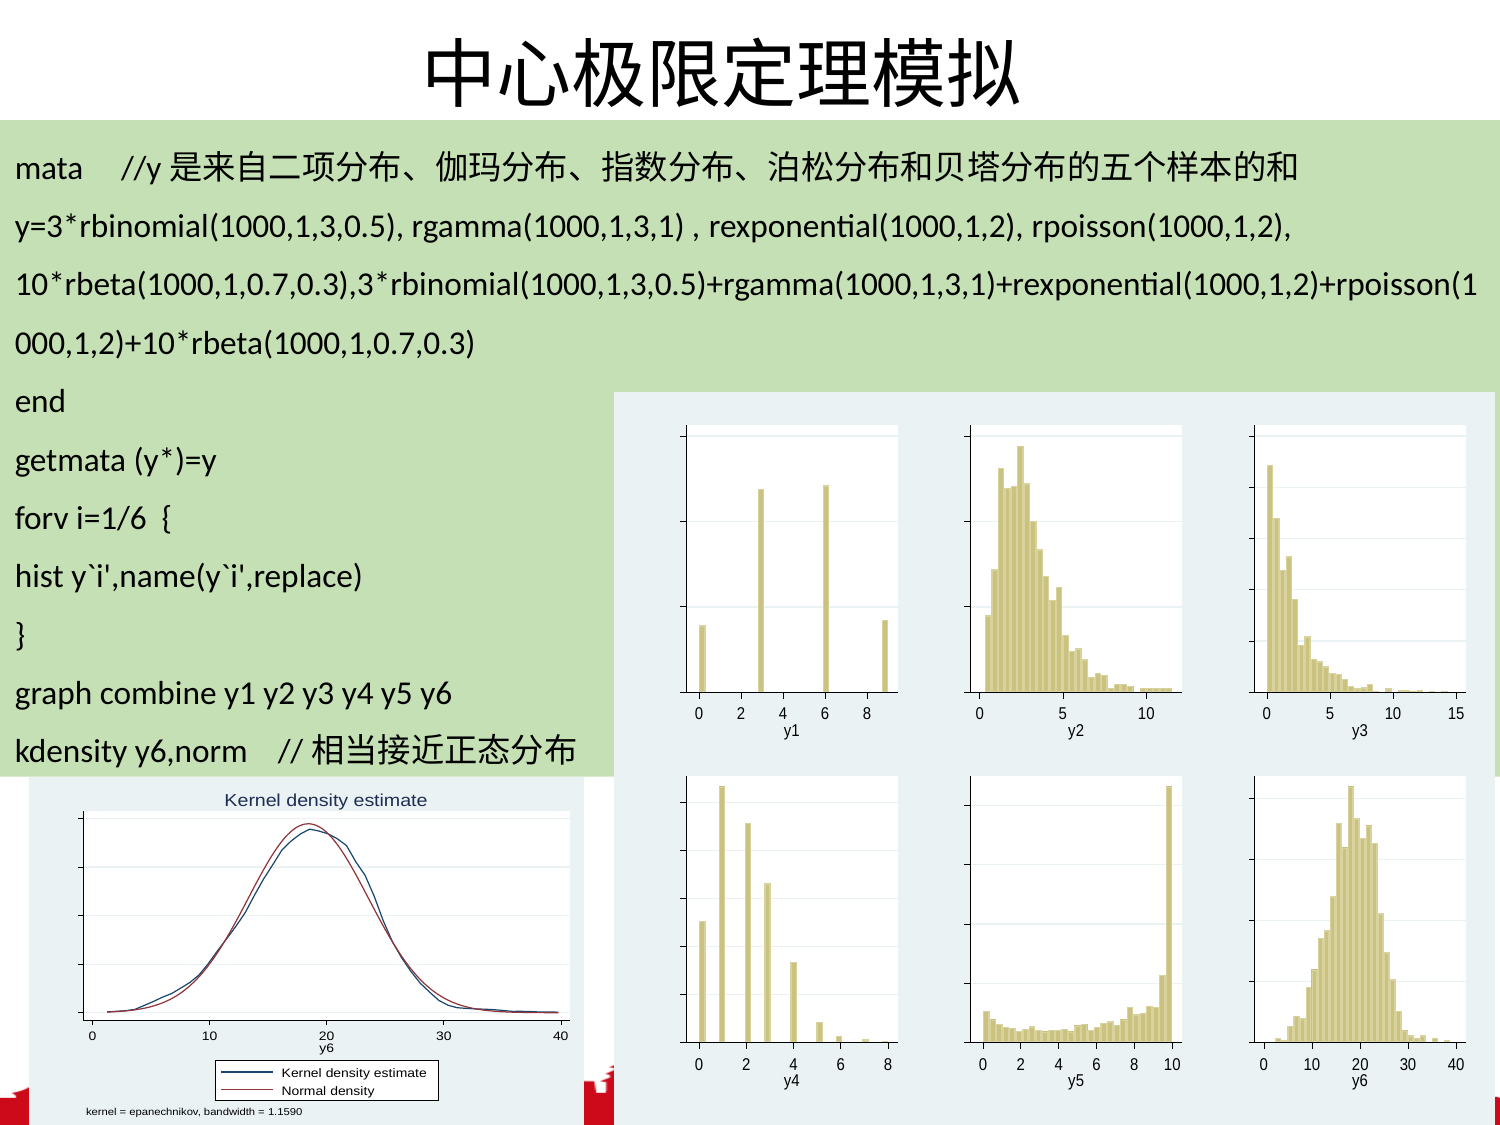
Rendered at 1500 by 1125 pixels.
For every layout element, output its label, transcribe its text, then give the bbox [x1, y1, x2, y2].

text_box mata //y是来自二项分布、伽玛分布、指数分布、泊松分布和贝塔分布的五个样本的和 y=3*rbinomial(1000,1,3,0.5), rgamma(1000,1,3,1) , rexponential(1000,1,2), rpoisson(1000,1,2), 10*rbeta(1000,1,0.7,0.3),3*rbinomial(1000,1,3,0.5)+rgamma(1000,1,3,1)+rexponential(1000,1,2)+rpoisson(1000,1,2)+10*rbeta(1000,1,0.7,0.3) end getmata (y*)=y forv i=1/6 { hist y`i',name(y`i',replace) } graph combine y1 y2 y3 y4 y5 y6 kdensity y6,norm //相当接近正态分布 [0, 120, 1500, 777]
text_box 中心极限定理模拟 [0, 19, 1471, 125]
picture [0, 391, 1500, 1125]
